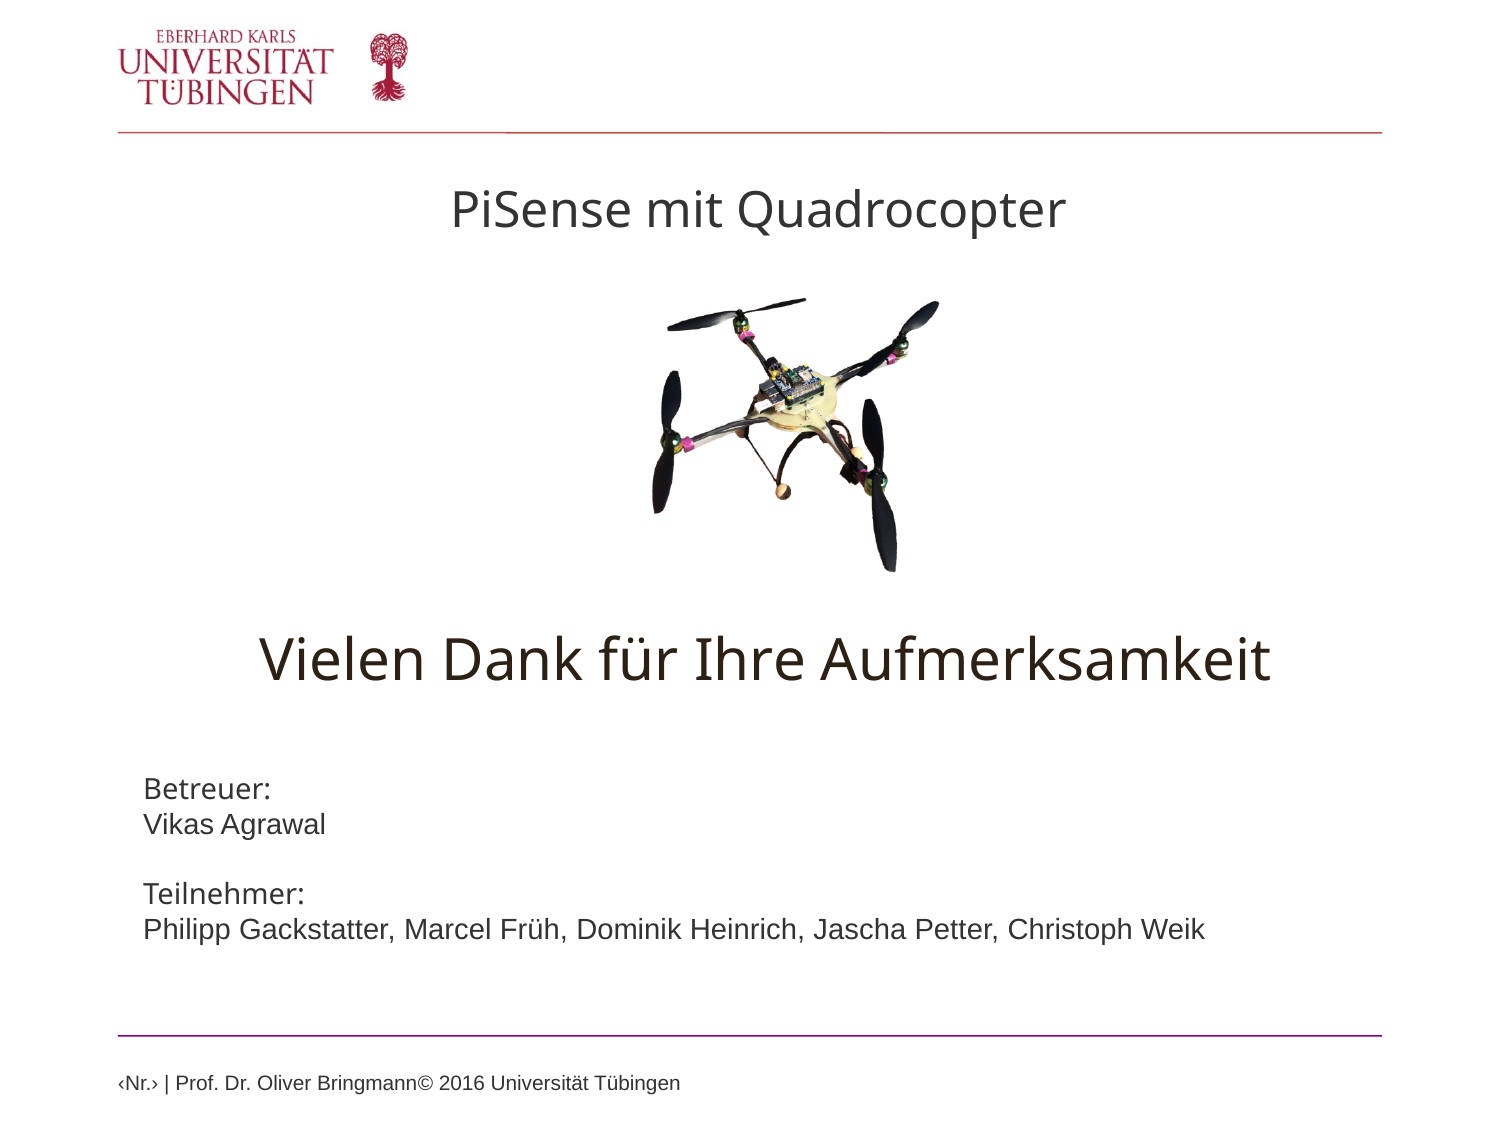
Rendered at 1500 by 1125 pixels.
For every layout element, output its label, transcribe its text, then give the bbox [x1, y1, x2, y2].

picture [117, 29, 408, 105]
picture [631, 245, 957, 579]
text_box PiSense mit Quadrocopter [442, 170, 1187, 245]
text_box Betreuer: Vikas Agrawal Teilnehmer: Philipp Gackstatter, Marcel Früh, Dominik Heinrich, Jascha Petter, Christoph Weik [135, 763, 1500, 953]
text_box Vielen Dank für Ihre Aufmerksamkeit [259, 622, 1500, 693]
